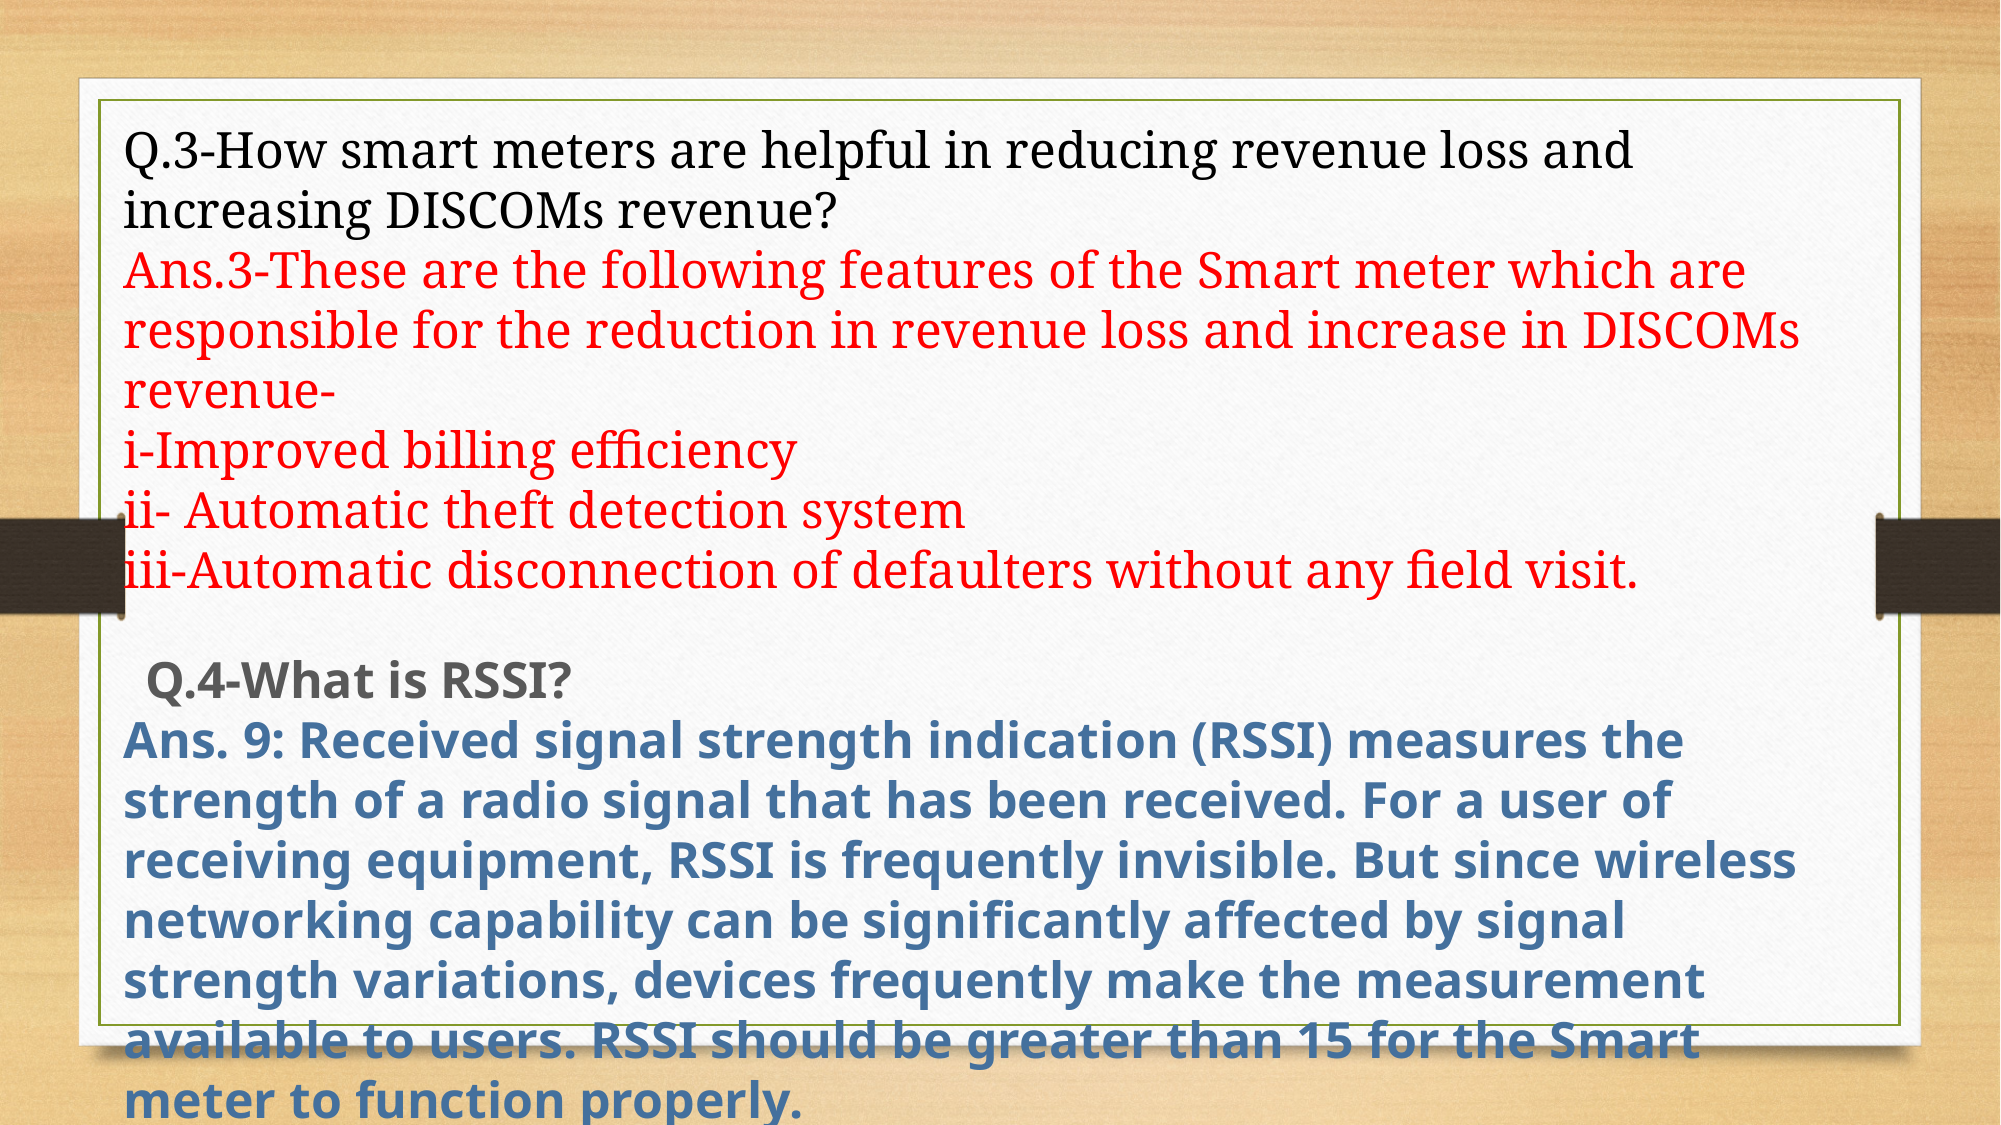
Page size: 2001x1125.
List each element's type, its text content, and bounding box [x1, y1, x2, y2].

text_box Q.3-How smart meters are helpful in reducing revenue loss and increasing DISCOMs revenue? Ans.3-These are the following features of the Smart meter which are responsible for the reduction in revenue loss and increase in DISCOMs revenue- i-Improved billing efficiency ii- Automatic theft detection system iii-Automatic disconnection of defaulters without any field visit. Q.4-What is RSSI? Ans. 9: Received signal strength indication (RSSI) measures the strength of a radio signal that has been received. For a user of receiving equipment, RSSI is frequently invisible. But since wireless networking capability can be significantly affected by signal strength variations, devices frequently make the measurement available to users. RSSI should be greater than 15 for the Smart meter to function properly. [109, 110, 1861, 1125]
picture [0, 0, 2001, 1125]
